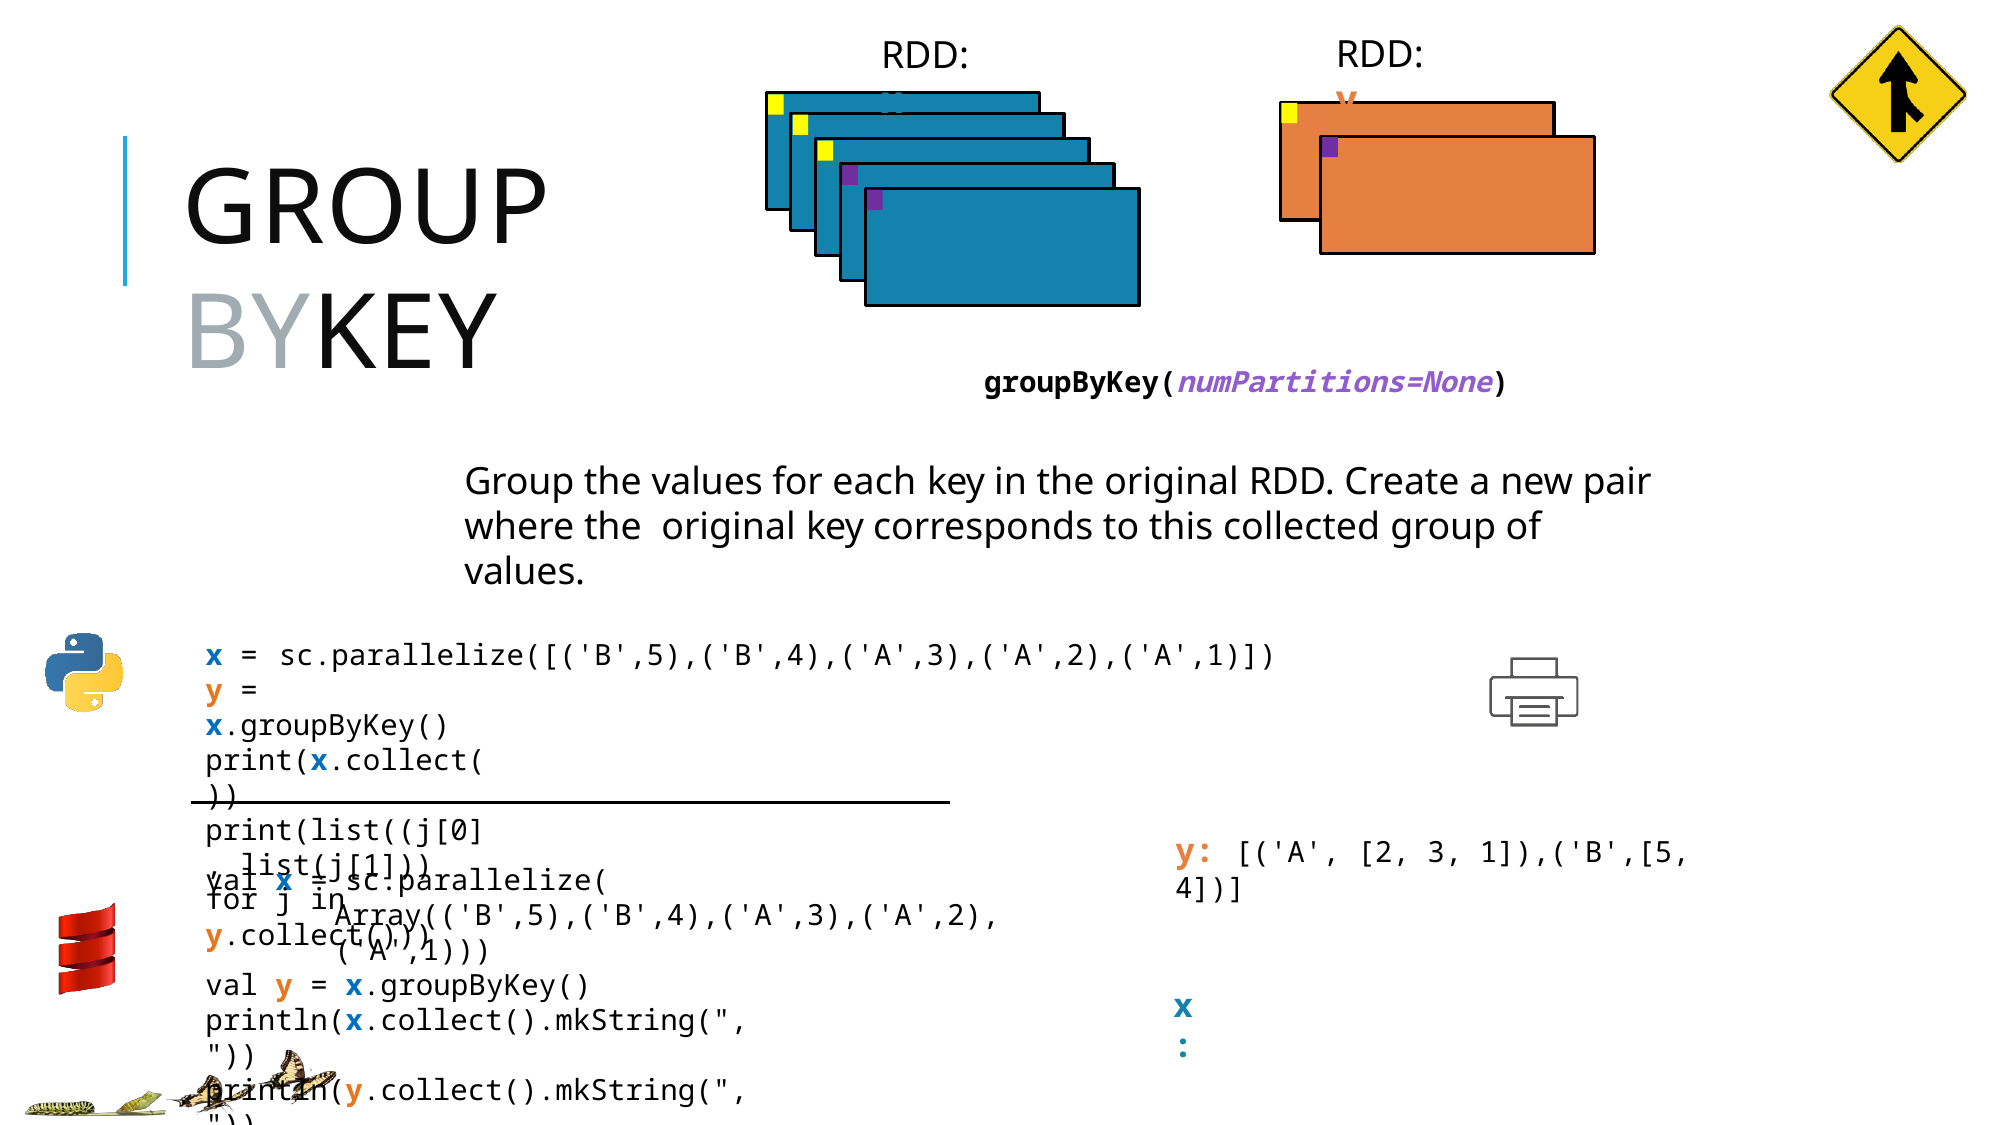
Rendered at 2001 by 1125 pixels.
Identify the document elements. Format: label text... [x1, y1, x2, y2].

text_box [1320, 136, 1595, 254]
text_box [37, 625, 130, 719]
text_box [1280, 102, 1555, 221]
text_box [842, 164, 858, 185]
text_box [817, 140, 834, 161]
text_box [19, 1046, 203, 1125]
text_box val x = sc.parallelize( Array(('B',5),('B',4),('A',3),('A',2),('A',1))) val y = x.groupByKey() println(x.collect().mkString(", ")) println(y.collect().mkString(", ")) [203, 861, 1096, 1125]
text_box [1281, 102, 1298, 124]
text_box [840, 163, 1115, 281]
text_box RDD: y [1333, 30, 1441, 121]
title RDD: x [879, 31, 986, 138]
text_box [865, 188, 1140, 306]
text_box [866, 189, 883, 210]
text_box groupByKey(numPartitions=None) Group the values for each key in the original RDD. Create a new pair where the original key corresponds to this collected group of values. x = sc.parallelize([('B',5),('B',4),('A',3),('A',2),('A',1)]) y = x.groupByKey() print(x.collect()) print(list((j[0], list(j[1])) for j in y.collect())) x: [('B', 5),('B', 4),('A', 3),('A', 2),('A', 1)] [203, 363, 1977, 1125]
text_box [790, 113, 879, 231]
text_box [815, 138, 1090, 256]
text_box [52, 901, 116, 995]
text_box [1829, 25, 1967, 163]
text_box [1322, 137, 1338, 158]
text_box [986, 92, 1040, 113]
text_box [792, 114, 809, 135]
text_box [986, 113, 1065, 138]
text_box [766, 92, 879, 210]
text_box GROUPBYKEY [180, 139, 604, 390]
text_box [768, 94, 784, 115]
